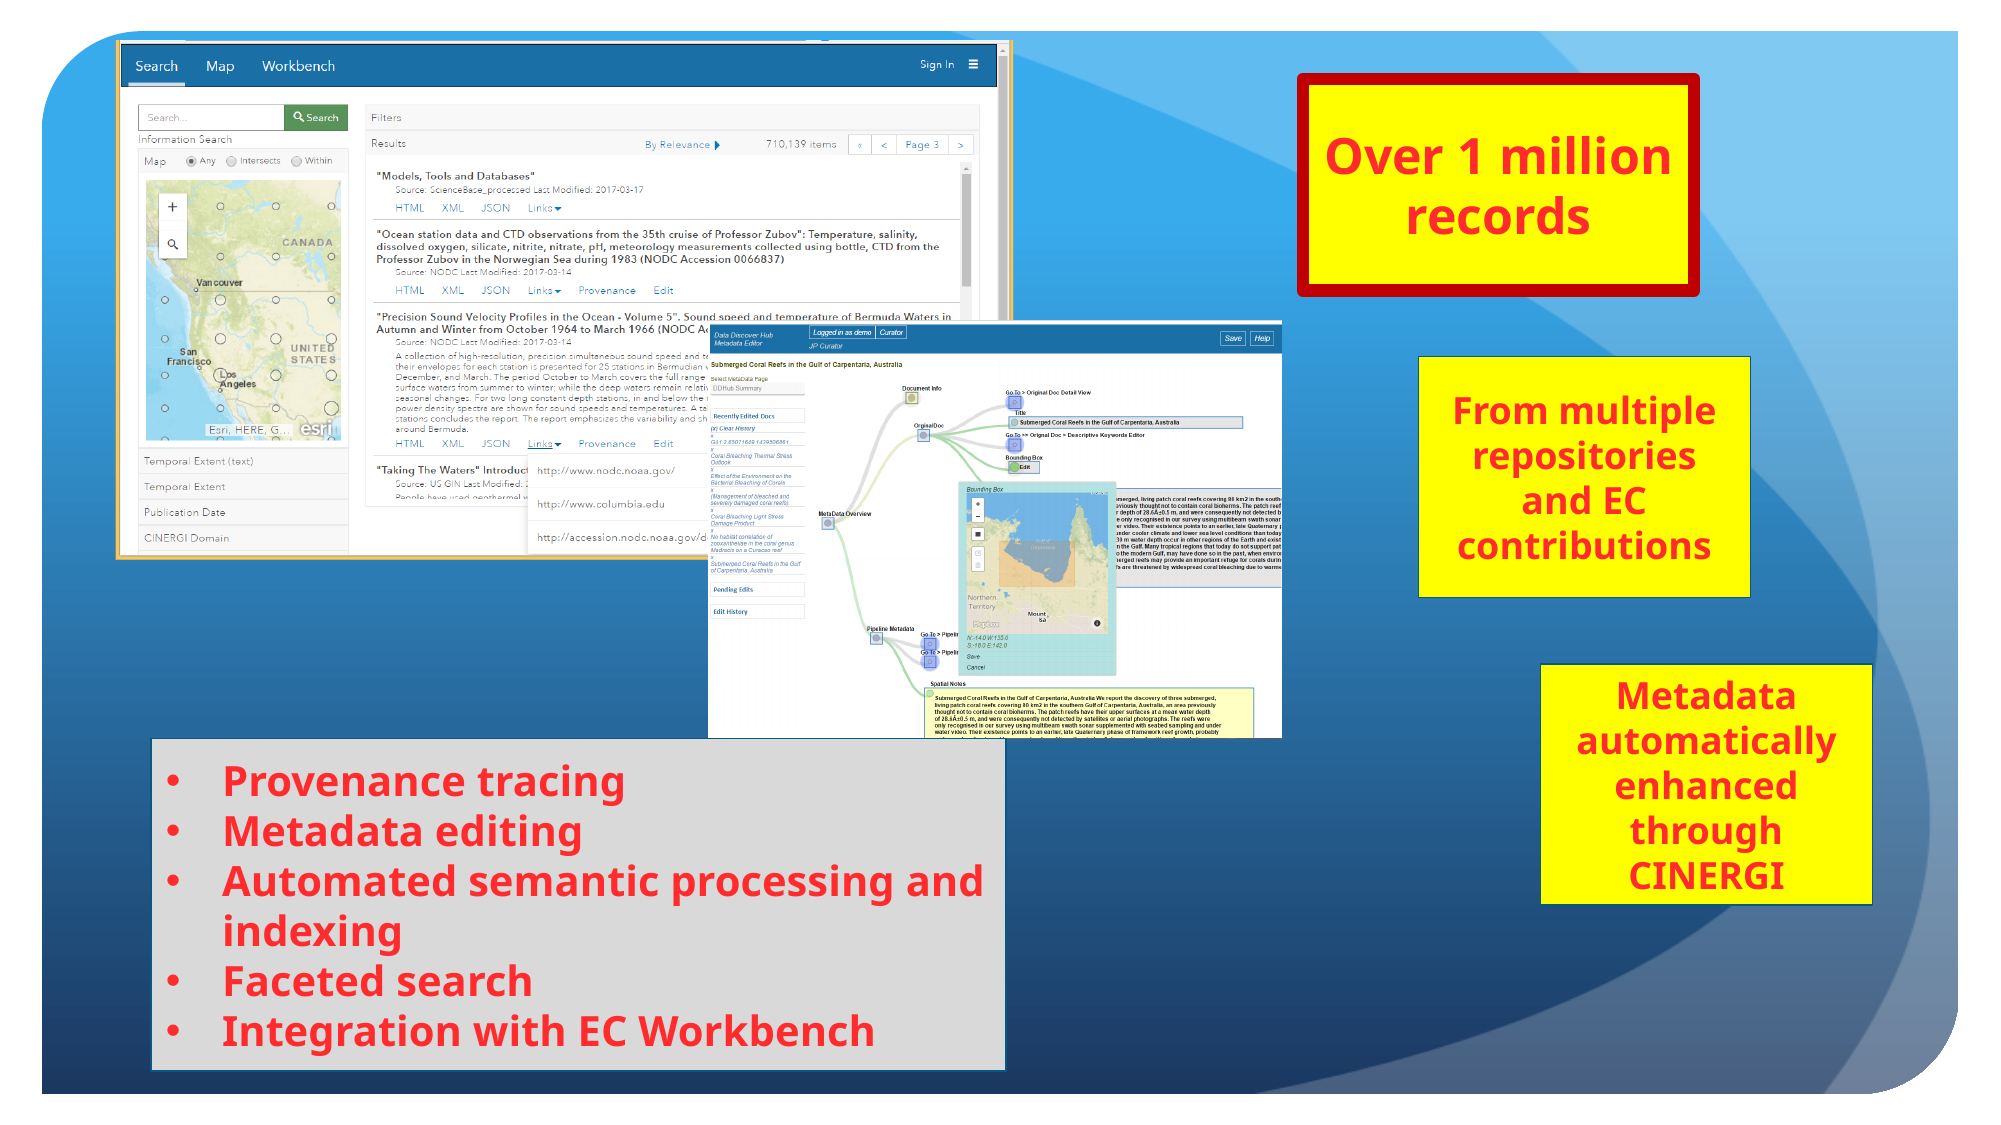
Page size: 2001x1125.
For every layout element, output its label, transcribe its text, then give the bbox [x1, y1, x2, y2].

picture [33, 30, 1964, 1094]
text_box Provenance tracing Metadata editing Automated semantic processing and indexing Faceted search Integration with EC Workbench [150, 738, 1007, 1072]
text_box From multiple repositories and EC contributions [1418, 356, 1751, 598]
text_box Metadata automatically enhanced through CINERGI [1540, 663, 1873, 906]
text_box Over 1 million records [1302, 78, 1695, 291]
